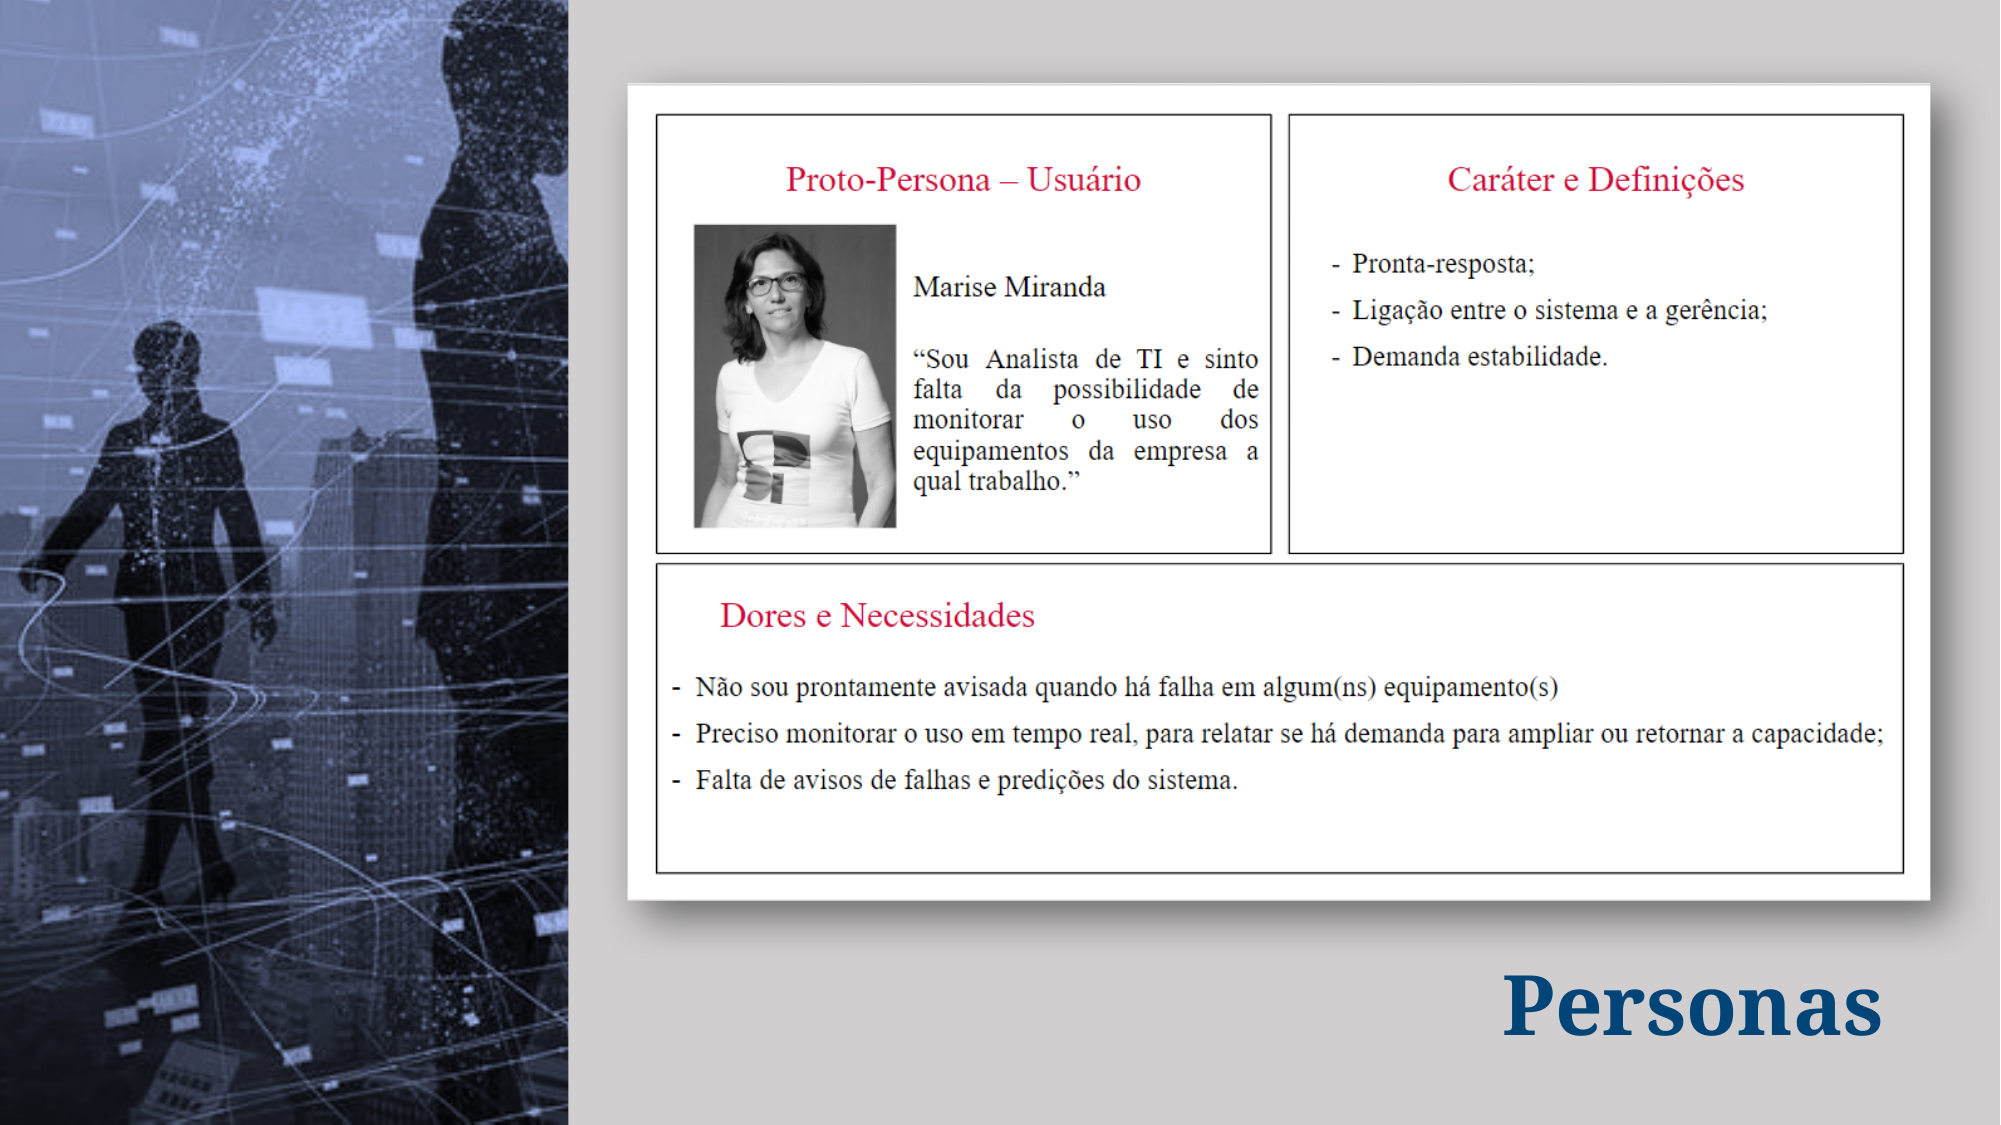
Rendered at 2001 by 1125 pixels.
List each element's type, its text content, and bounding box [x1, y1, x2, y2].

picture [627, 83, 1931, 901]
text_box [626, 0, 2000, 1125]
text_box Personas [1487, 945, 1939, 1060]
picture [0, 0, 626, 1125]
